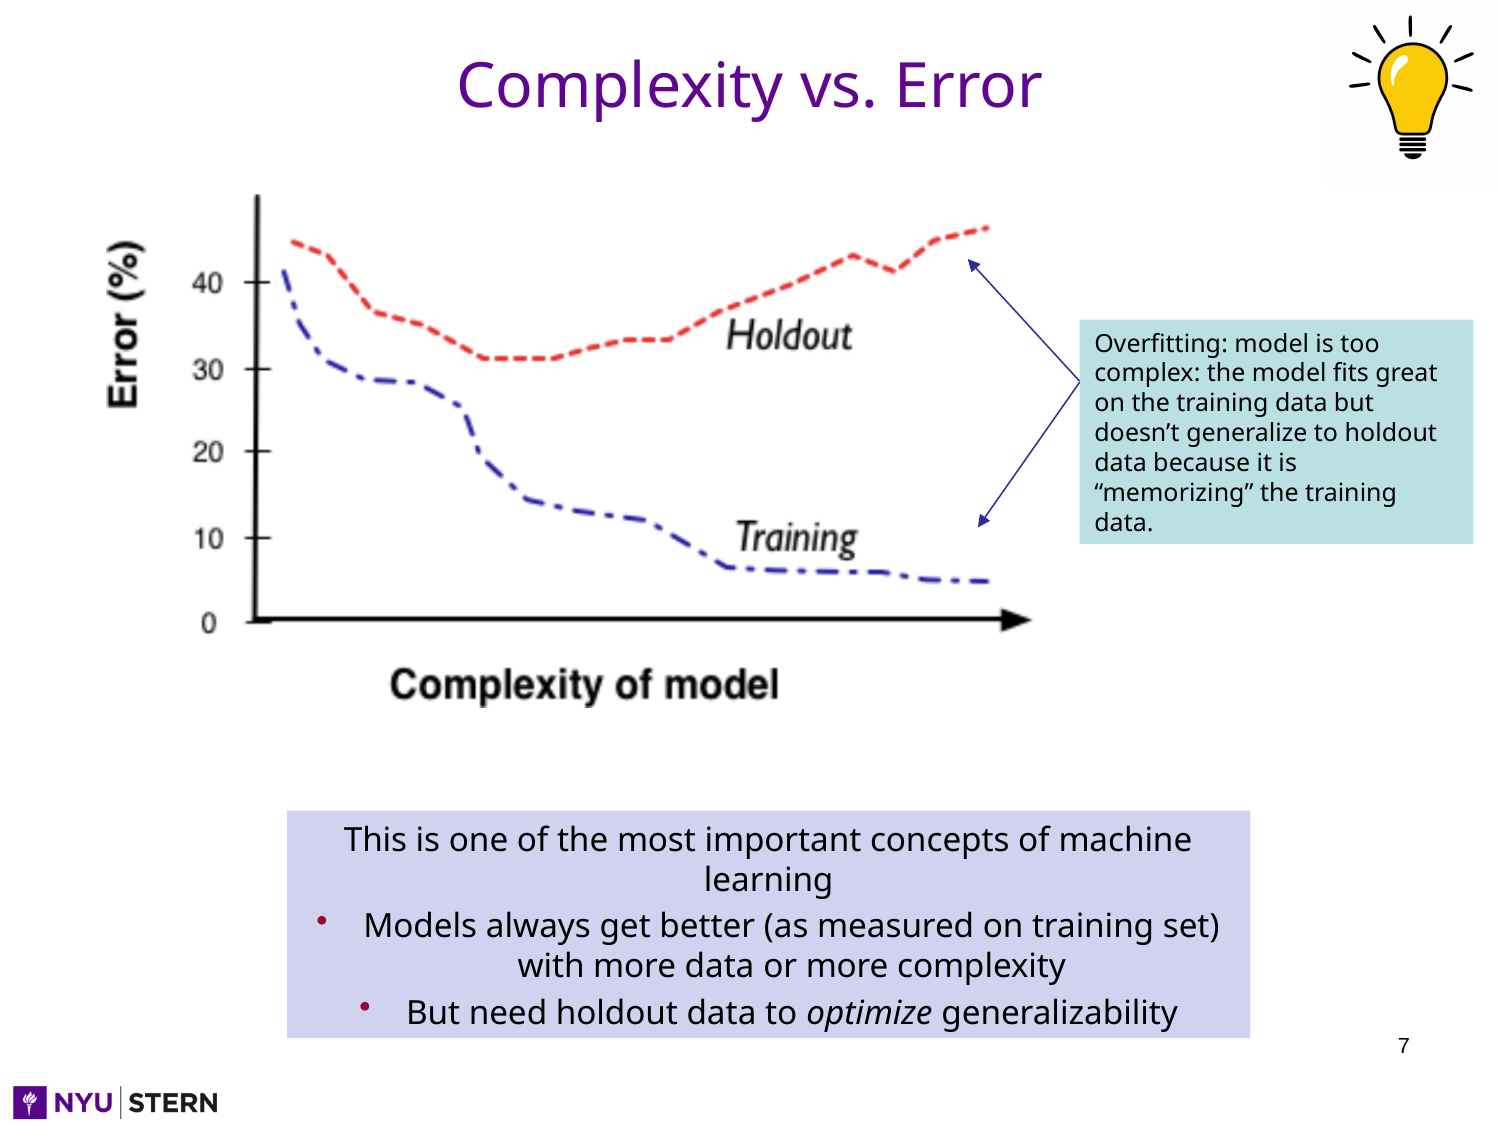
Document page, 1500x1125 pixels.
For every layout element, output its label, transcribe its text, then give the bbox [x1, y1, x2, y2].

picture [1322, 0, 1500, 187]
text_box Overfitting: model is too complex: the model fits great on the training data but doesn’t generalize to holdout data because it is “memorizing” the training data. [1154, 319, 1474, 544]
title Complexity vs. Error [75, 22, 1317, 142]
picture [0, 1038, 230, 1125]
text_box This is one of the most important concepts of machine learning Models always get better (as measured on training set) with more data or more complexity But need holdout data to optimize generalizability [287, 810, 1251, 1039]
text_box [977, 382, 1080, 528]
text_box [967, 258, 1080, 382]
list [51, 185, 1149, 730]
slide_number 7 [1074, 1024, 1426, 1103]
